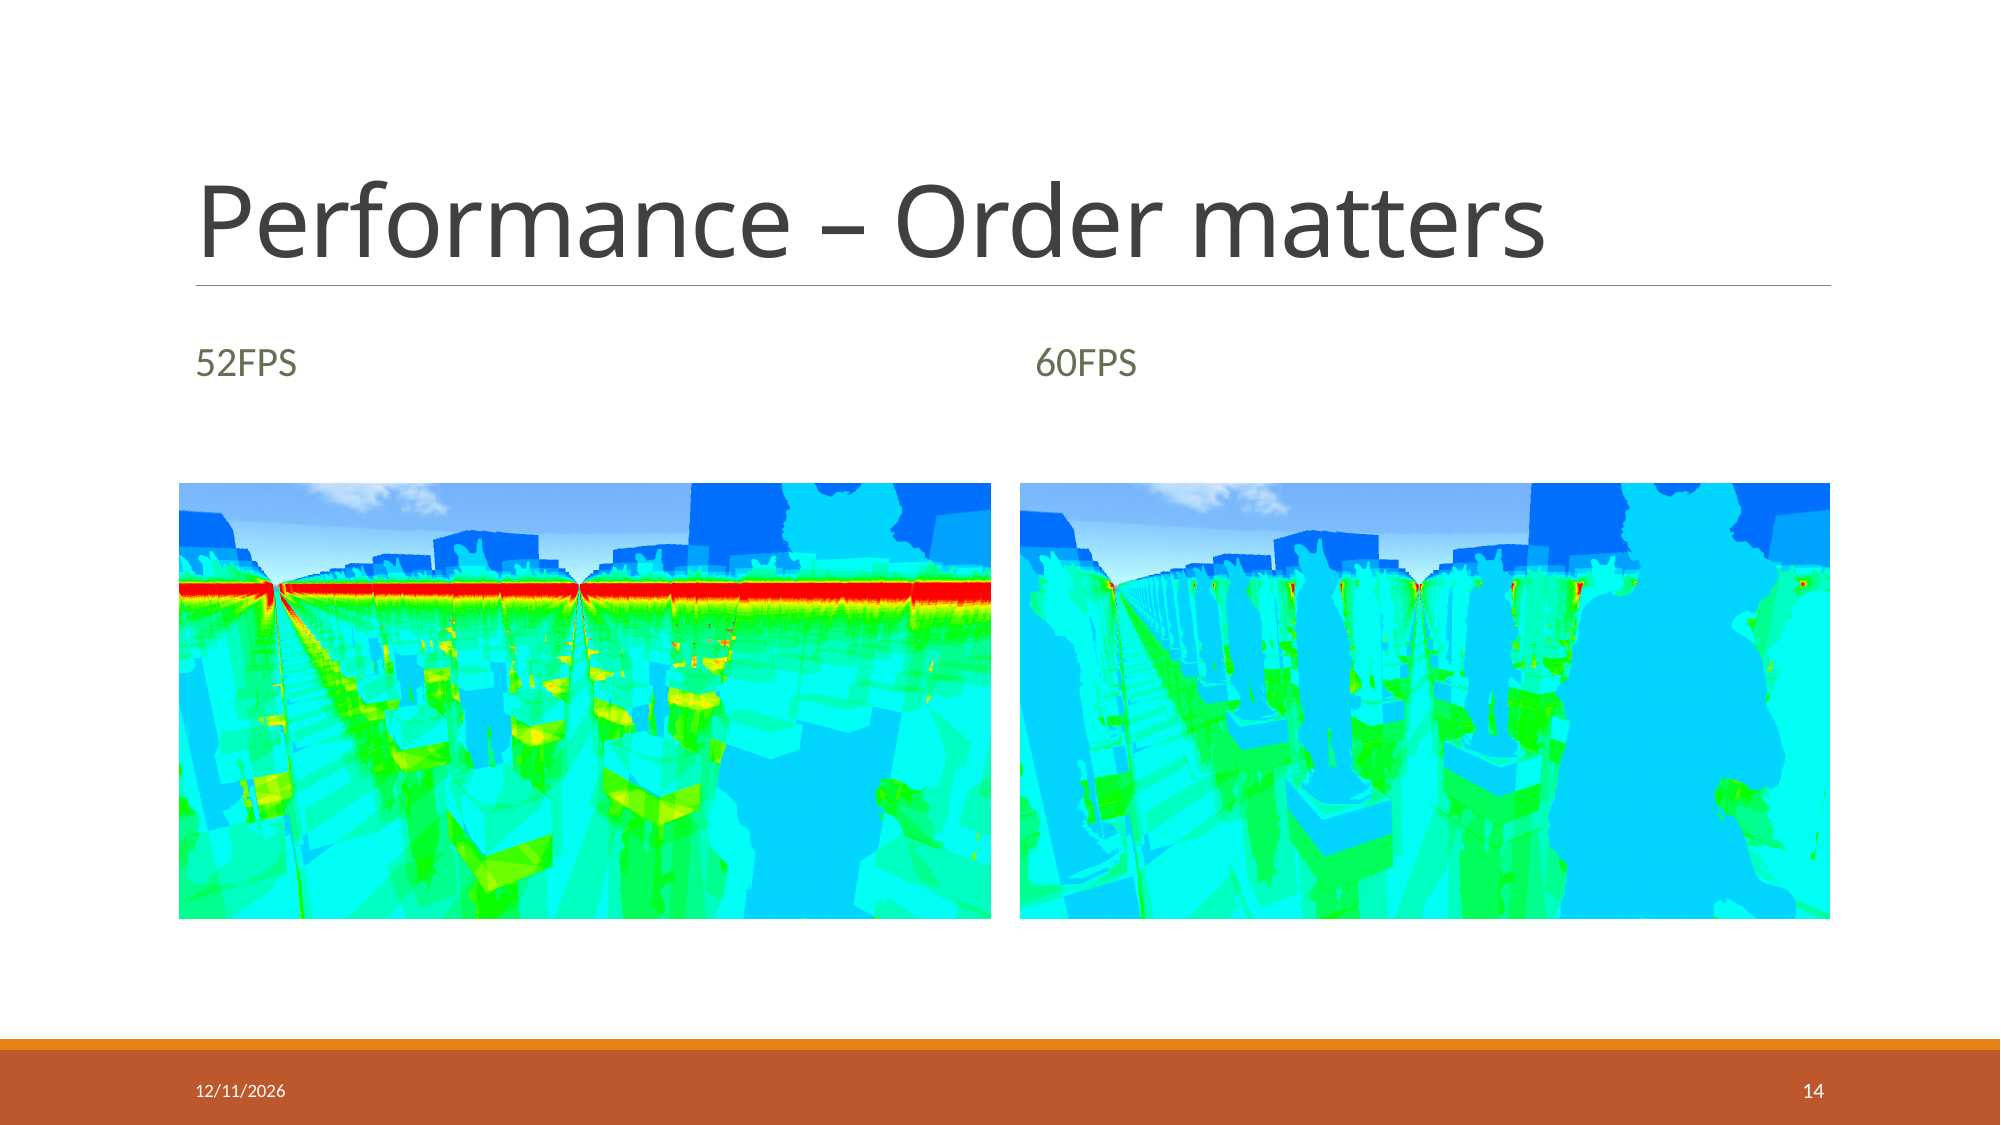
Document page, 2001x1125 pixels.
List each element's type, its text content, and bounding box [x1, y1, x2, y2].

list 60FPs [1020, 302, 1830, 424]
slide_number 14 [1624, 1059, 1840, 1120]
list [179, 482, 991, 919]
list 52FPS [180, 302, 990, 424]
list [1019, 482, 1831, 919]
title Performance – Order matters [180, 47, 1830, 285]
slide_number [180, 1059, 586, 1120]
